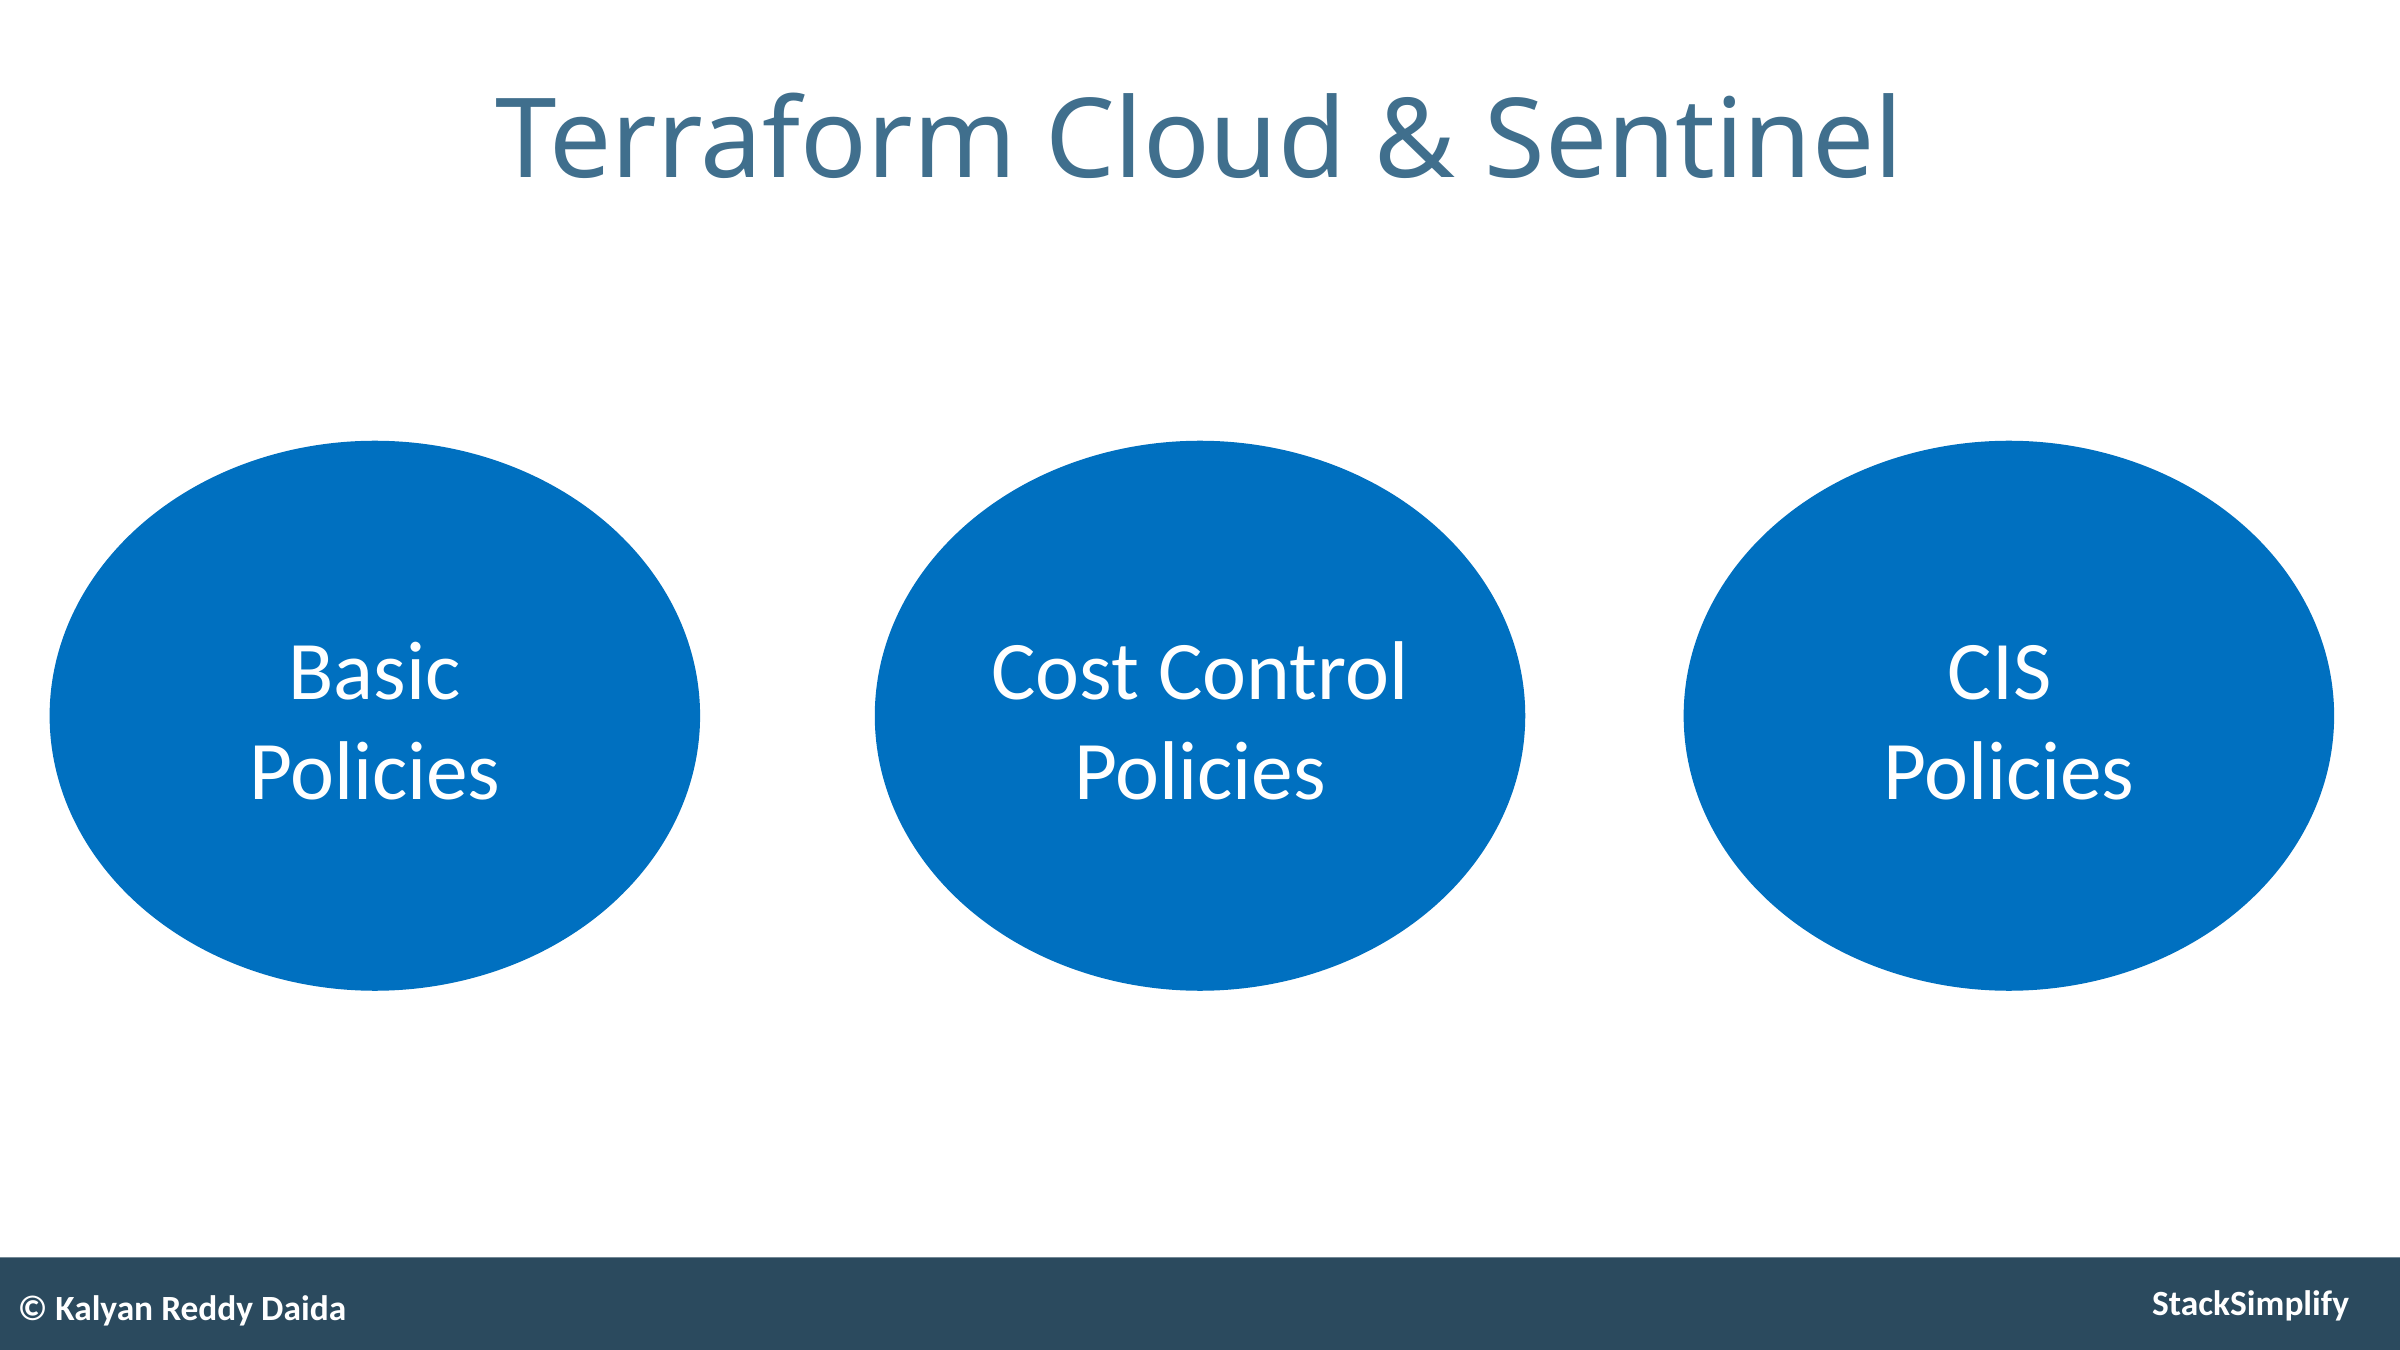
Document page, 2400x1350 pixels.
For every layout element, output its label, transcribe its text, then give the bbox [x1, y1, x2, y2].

text_box Basic Policies [47, 438, 703, 993]
text_box CIS Policies [1681, 438, 2337, 993]
title Terraform Cloud & Sentinel [165, 44, 2235, 240]
footer © Kalyan Reddy Daida [0, 1269, 810, 1342]
text_box Cost Control Policies [872, 438, 1528, 993]
